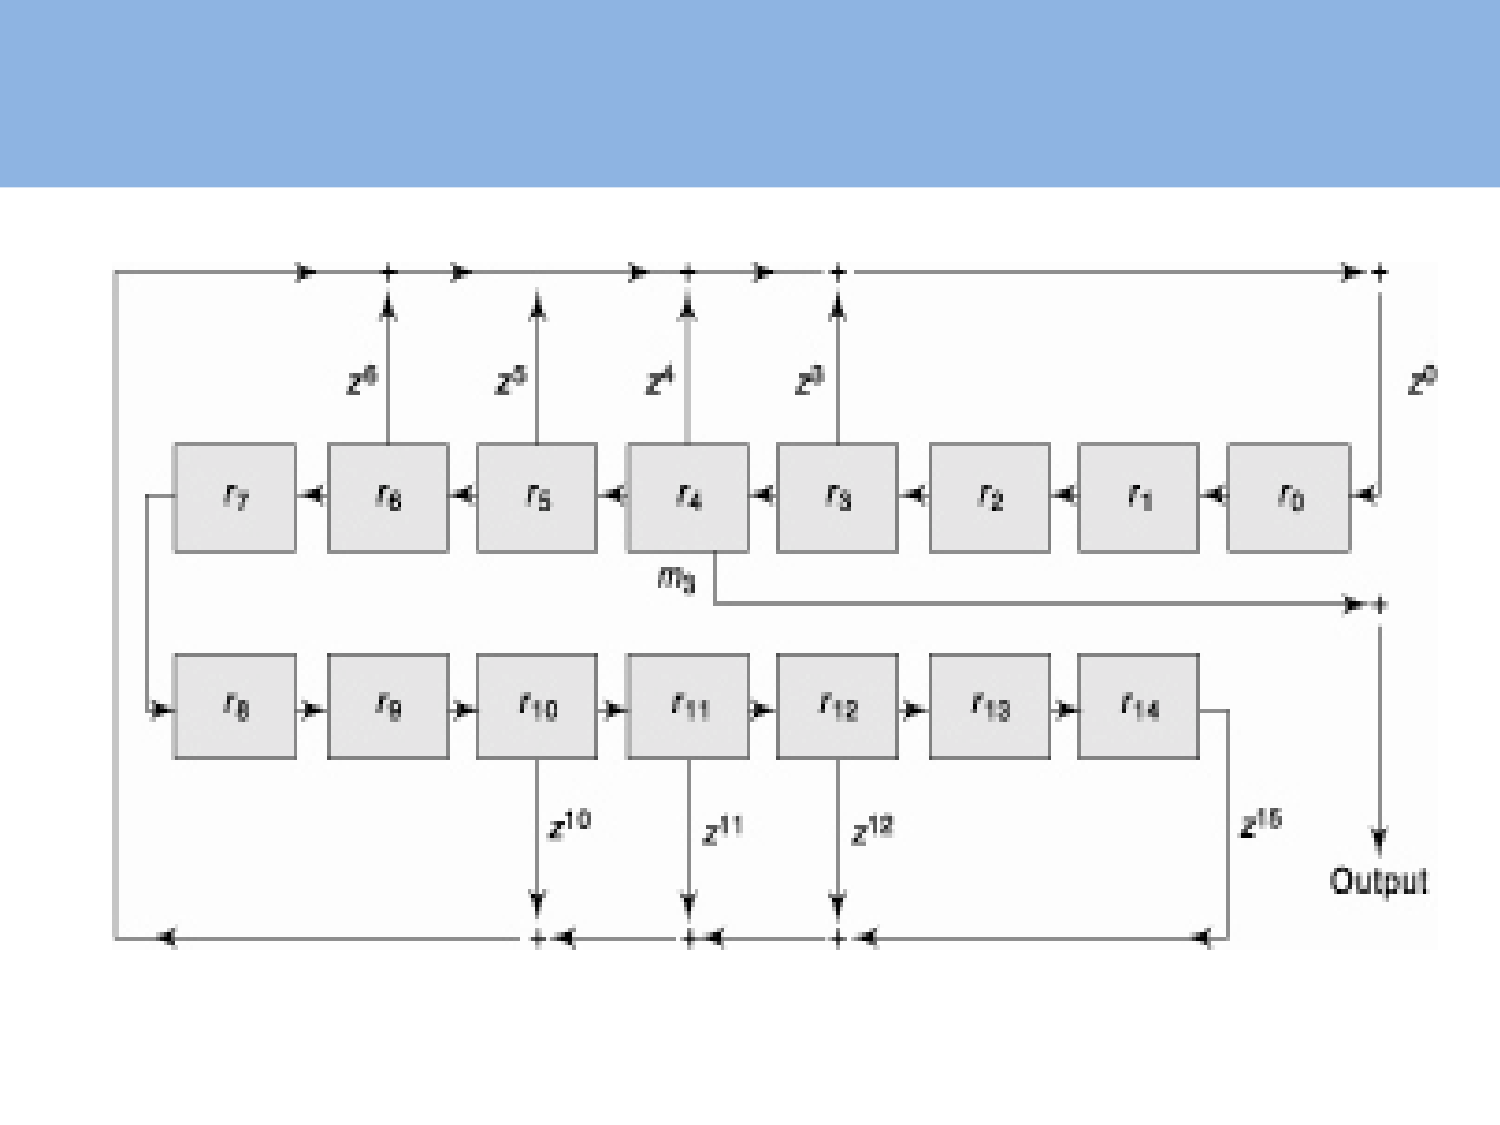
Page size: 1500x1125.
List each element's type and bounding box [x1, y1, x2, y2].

list [112, 262, 1438, 951]
